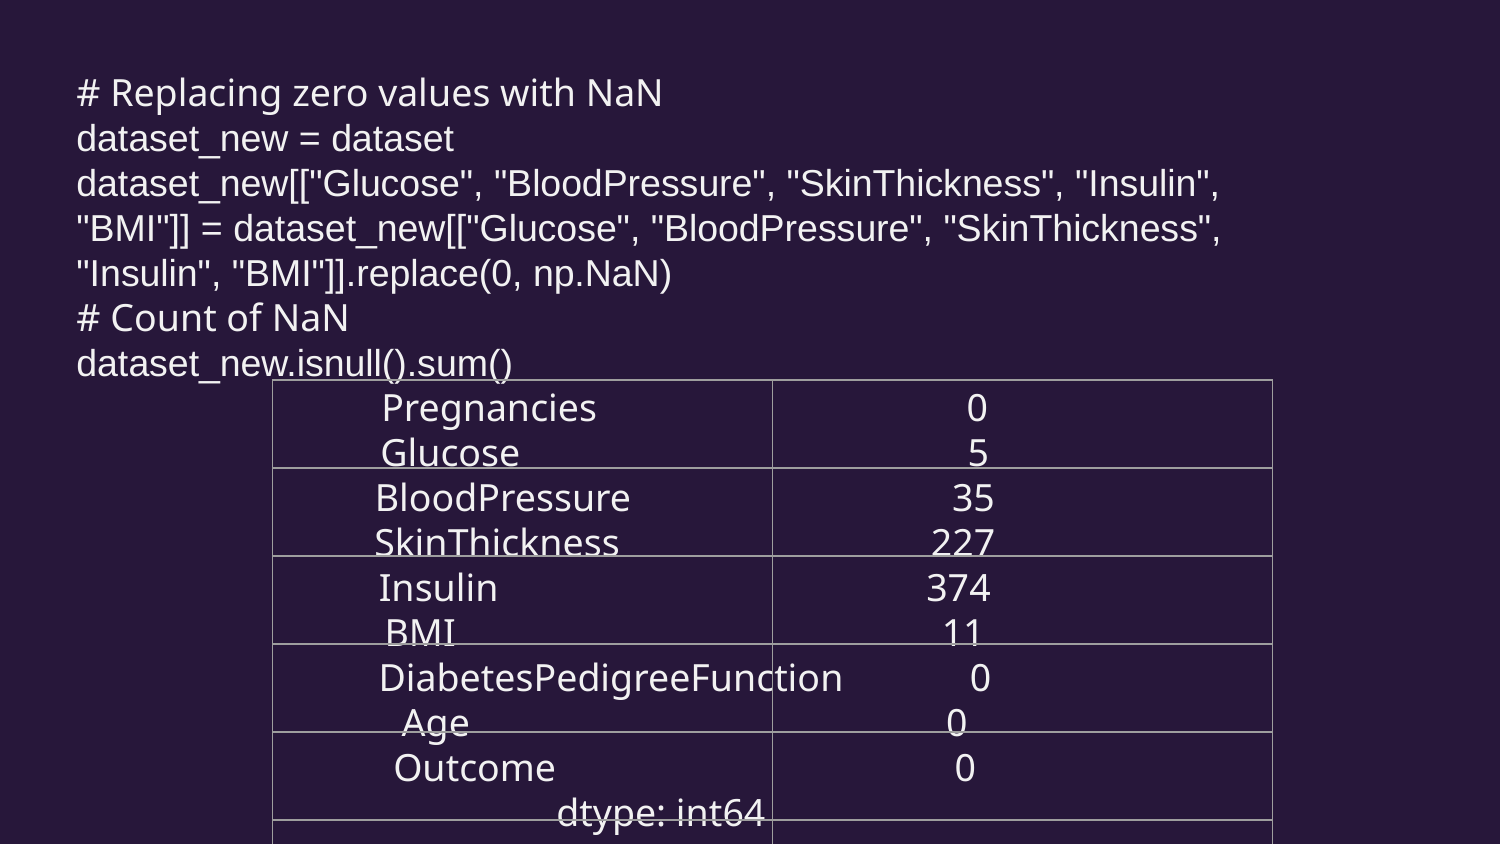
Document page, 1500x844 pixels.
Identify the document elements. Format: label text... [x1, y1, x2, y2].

table_cell [273, 821, 772, 844]
table_cell [273, 469, 772, 555]
table_header [773, 381, 1272, 467]
table_cell [773, 557, 1272, 643]
table_cell [773, 469, 1272, 555]
table_cell [273, 733, 772, 819]
table_header [273, 381, 772, 467]
text_box # Replacing zero values with NaN dataset_new = dataset dataset_new[["Glucose", "BloodPressure", "SkinThickness", "Insulin", "BMI"]] = dataset_new[["Glucose", "BloodPressure", "SkinThickness", "Insulin", "BMI"]].replace(0, np.NaN) # Count of NaN dataset_new.isnull().sum() Pregnancies 0 Glucose 5 BloodPressure 35 SkinThickness 227 Insulin 374 BMI 11 DiabetesPedigreeFunction 0 Age 0 Outcome 0 dtype: int64 [61, 61, 1310, 842]
table_cell [773, 821, 1272, 844]
table_cell [273, 557, 772, 643]
table_cell [773, 733, 1272, 819]
table_cell [273, 645, 772, 731]
table_cell [773, 645, 1272, 731]
